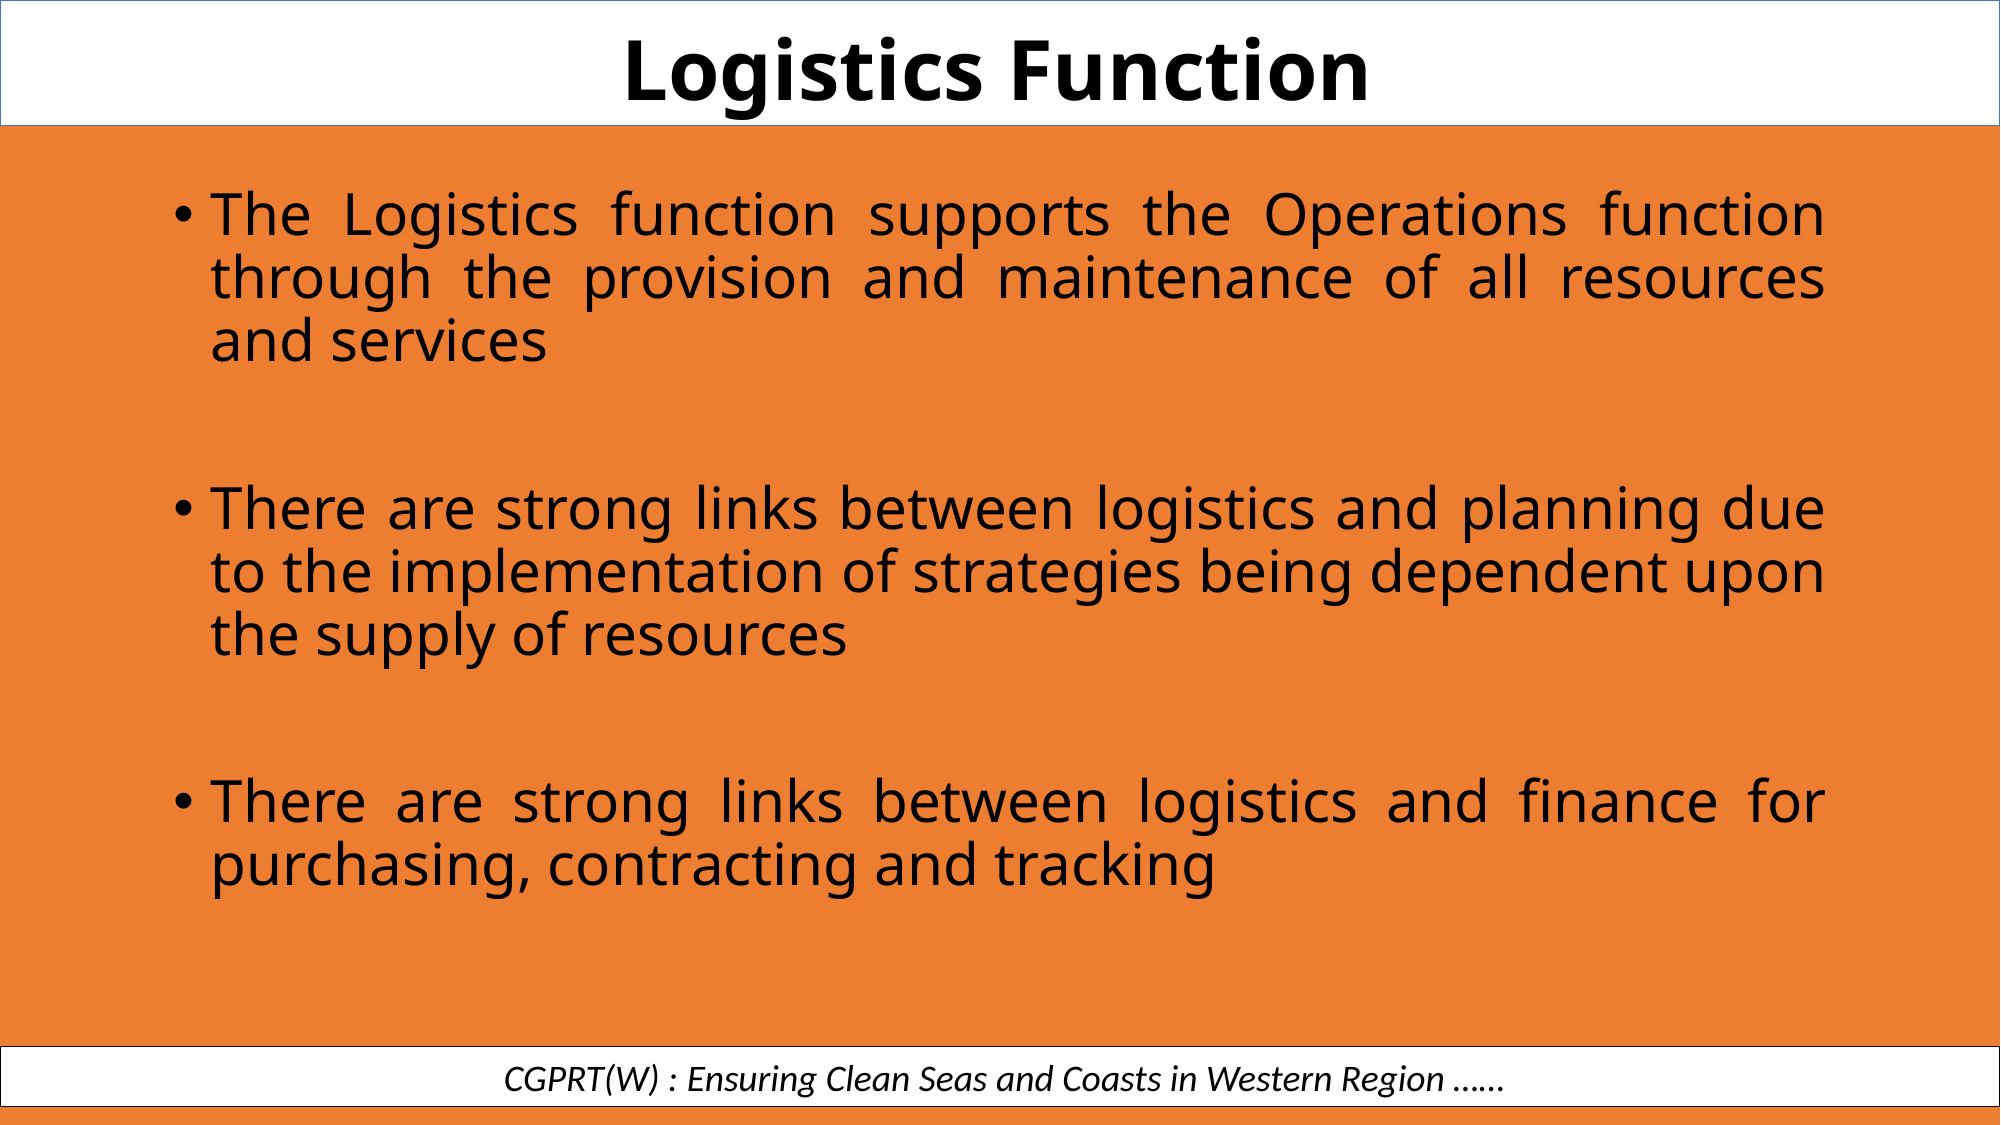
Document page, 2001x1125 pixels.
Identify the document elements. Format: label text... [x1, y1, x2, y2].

text_box Logistics Function [226, 21, 1769, 114]
text_box CGPRT(W) : Ensuring Clean Seas and Coasts in Western Region …… [0, 1046, 2000, 1107]
text_box The Logistics function supports the Operations function through the provision and maintenance of all resources and services There are strong links between logistics and planning due to the implementation of strategies being dependent upon the supply of resources There are strong links between logistics and finance for purchasing, contracting and tracking [158, 178, 1842, 1035]
text_box [0, 0, 2000, 126]
